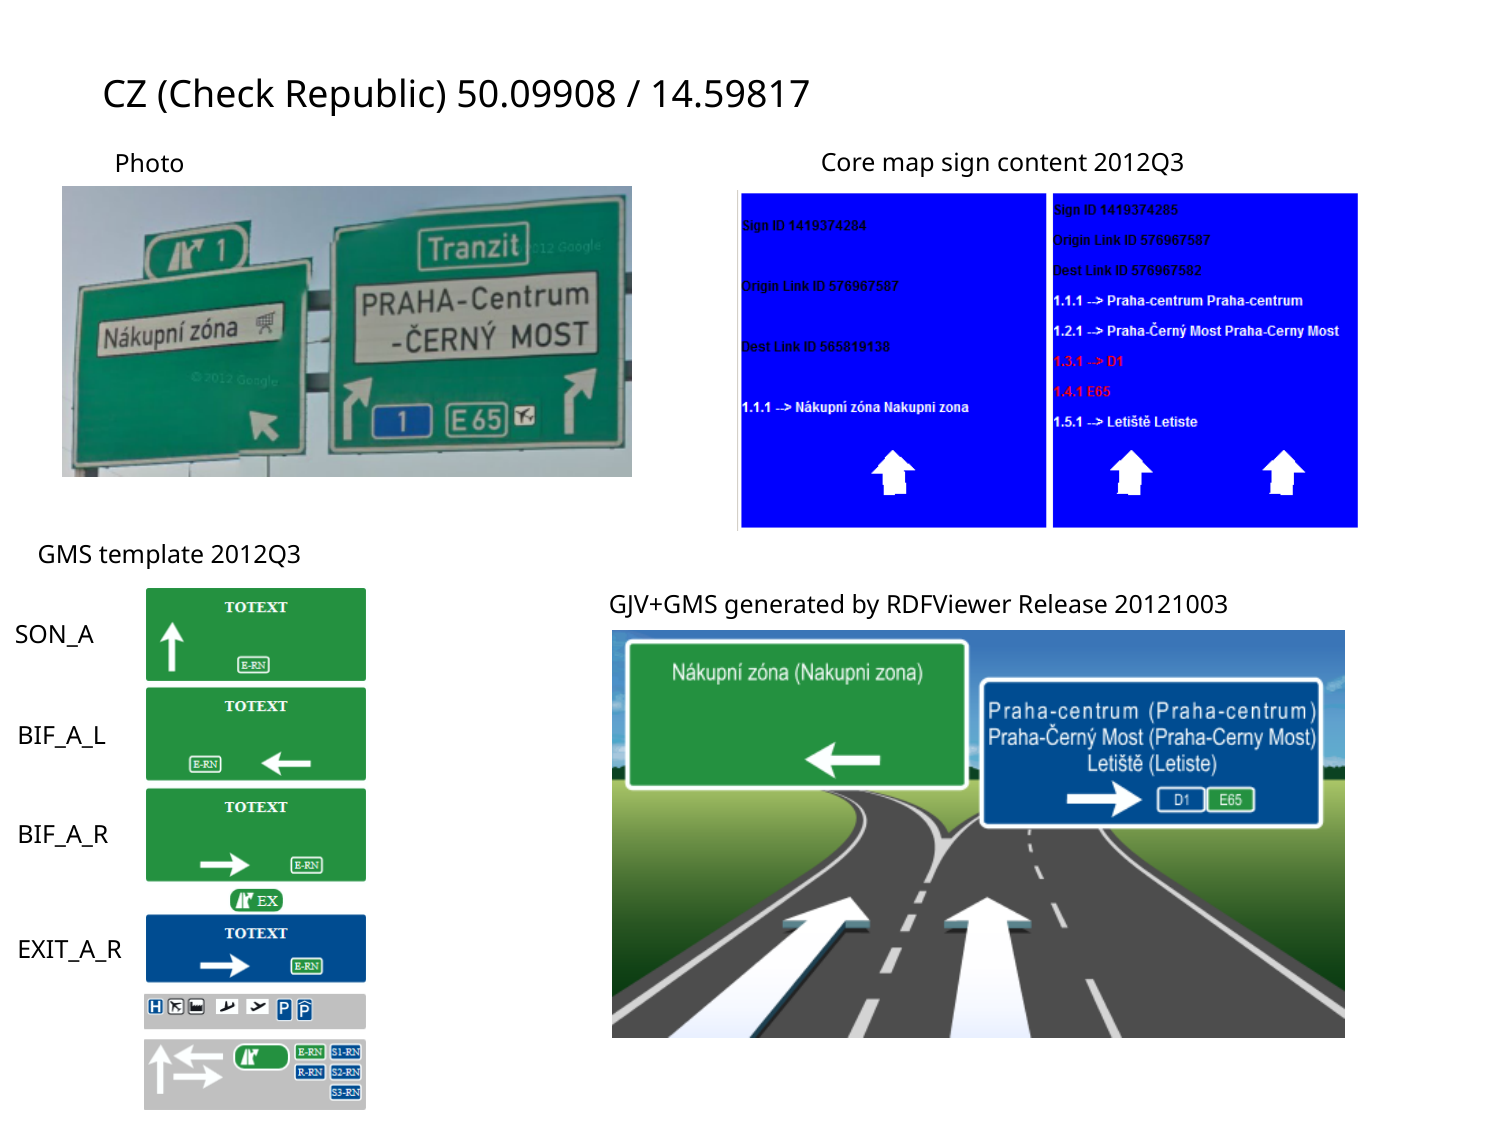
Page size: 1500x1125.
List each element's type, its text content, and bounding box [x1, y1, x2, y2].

picture [612, 630, 1345, 1038]
text_box Photo [99, 139, 328, 184]
picture [62, 185, 632, 478]
text_box SON_A [0, 611, 122, 657]
text_box EXIT_A_R [2, 925, 139, 971]
text_box CZ (Check Republic) 50.09908 / 14.59817 [87, 62, 1225, 123]
picture [737, 190, 1359, 532]
picture [144, 586, 369, 1113]
text_box BIF_A_L [2, 712, 139, 757]
text_box GMS template 2012Q3 [22, 531, 411, 576]
text_box Core map sign content 2012Q3 [806, 138, 1211, 184]
text_box GJV+GMS generated by RDFViewer Release 20121003 [594, 581, 1322, 627]
text_box BIF_A_R [2, 810, 139, 856]
